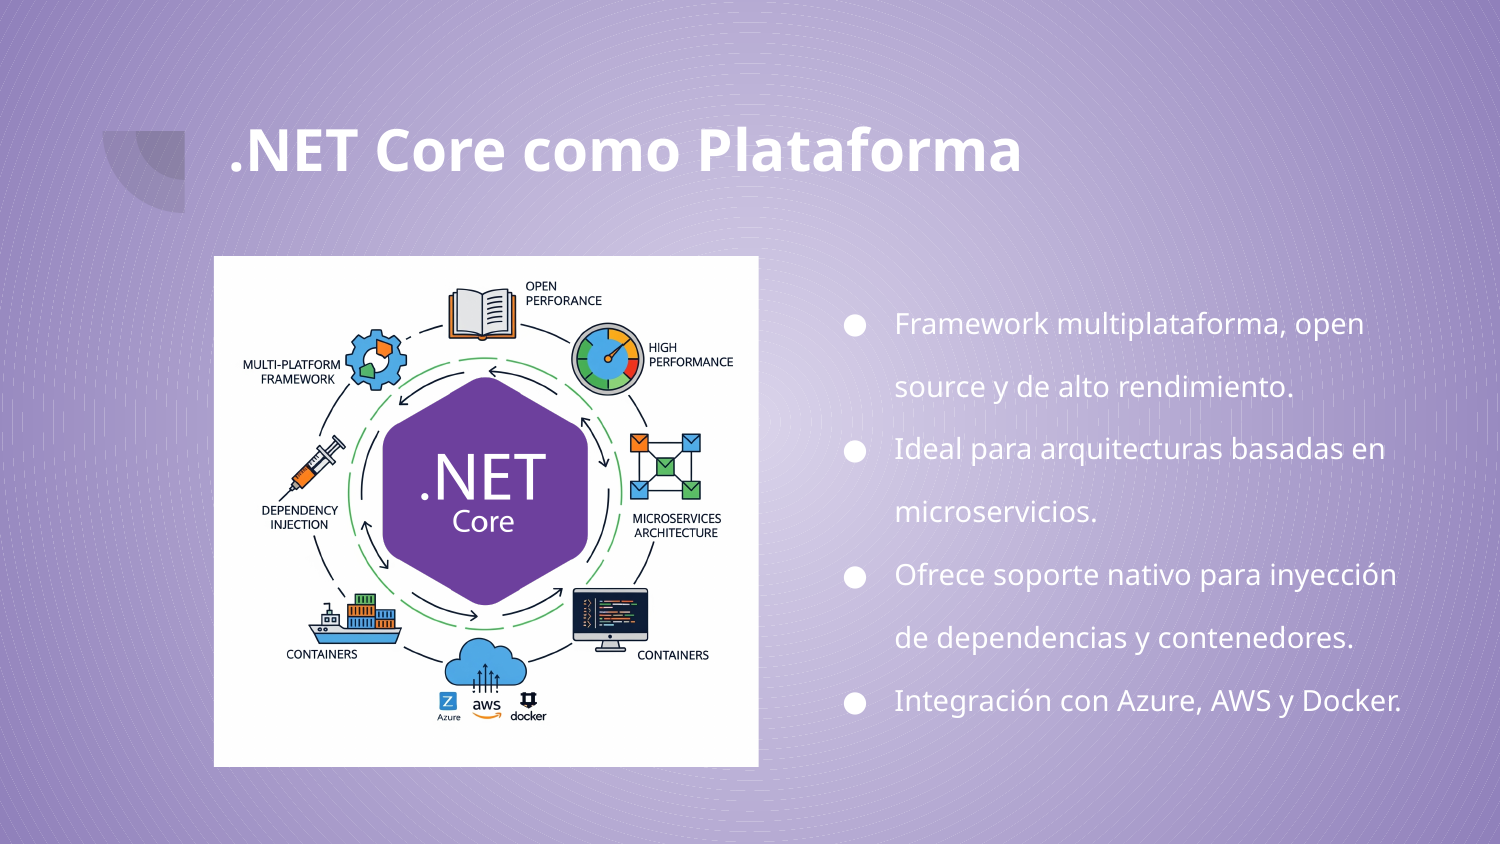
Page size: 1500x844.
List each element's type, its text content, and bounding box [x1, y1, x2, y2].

list Framework multiplataforma, open source y de alto rendimiento. Ideal para arquitecturas basadas en microservicios. Ofrece soporte nativo para inyección de dependencias y contenedores. Integración con Azure, AWS y Docker. [804, 262, 1432, 773]
title .NET Core como Plataforma [213, 98, 1368, 263]
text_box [213, 255, 759, 767]
